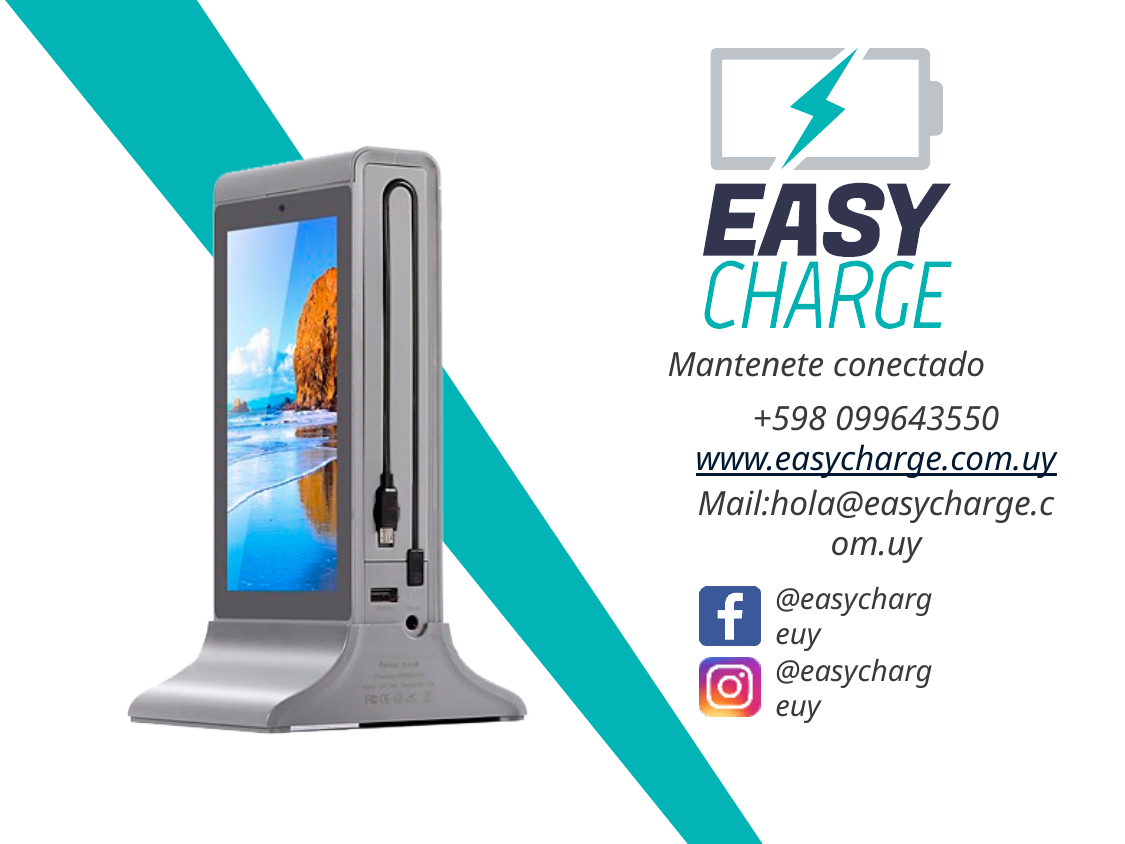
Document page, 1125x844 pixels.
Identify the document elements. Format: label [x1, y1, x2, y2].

text_box [0, 0, 1125, 844]
text_box [688, 48, 965, 392]
text_box [699, 586, 954, 717]
picture [95, 146, 530, 735]
